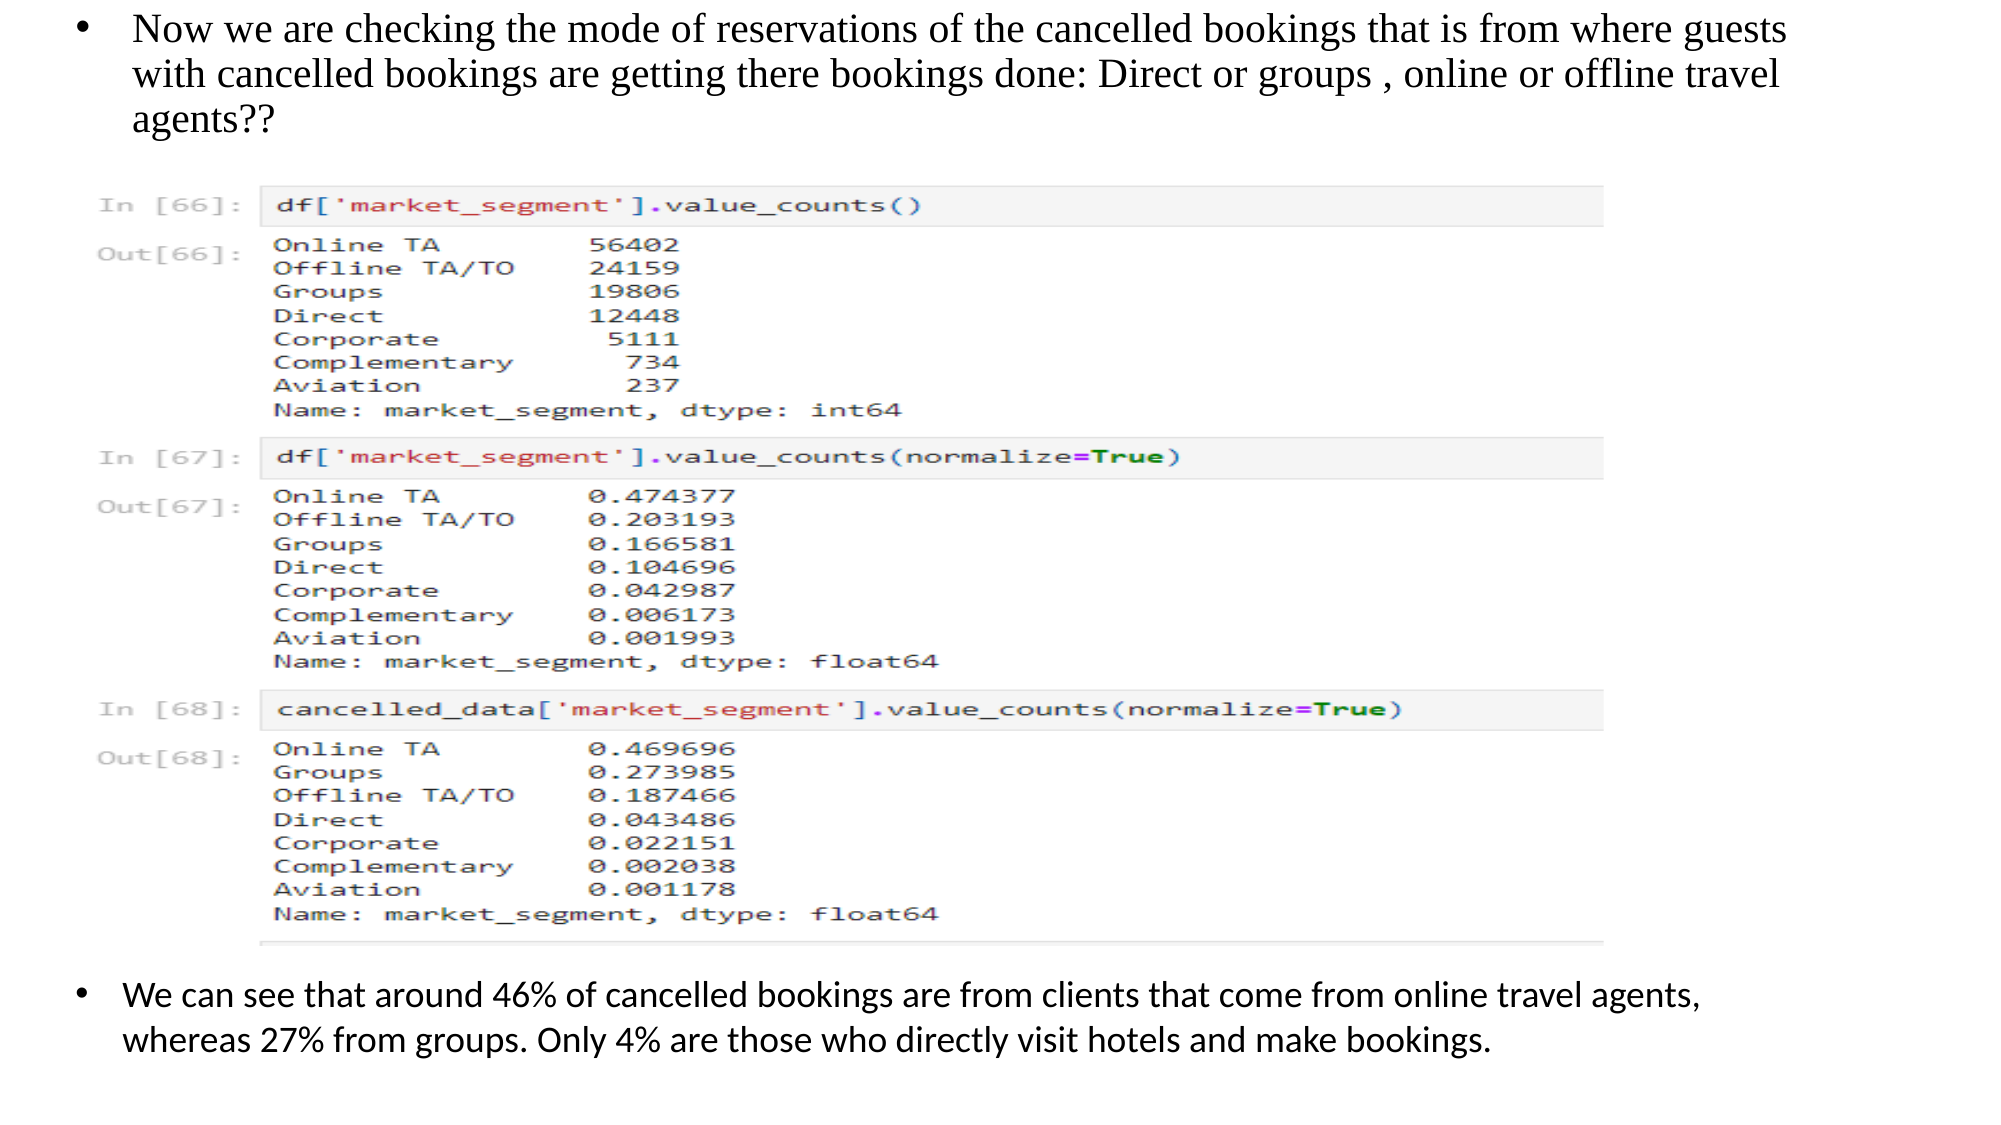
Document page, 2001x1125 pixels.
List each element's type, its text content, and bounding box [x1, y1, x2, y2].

title Now we are checking the mode of reservations of the cancelled bookings that is from where guests with cancelled bookings are getting there bookings done: Direct or groups , online or offline travel agents?? [60, 0, 1843, 150]
picture [60, 179, 1604, 946]
text_box We can see that around 46% of cancelled bookings are from clients that come from online travel agents, whereas 27% from groups. Only 4% are those who directly visit hotels and make bookings. [60, 962, 1843, 1068]
